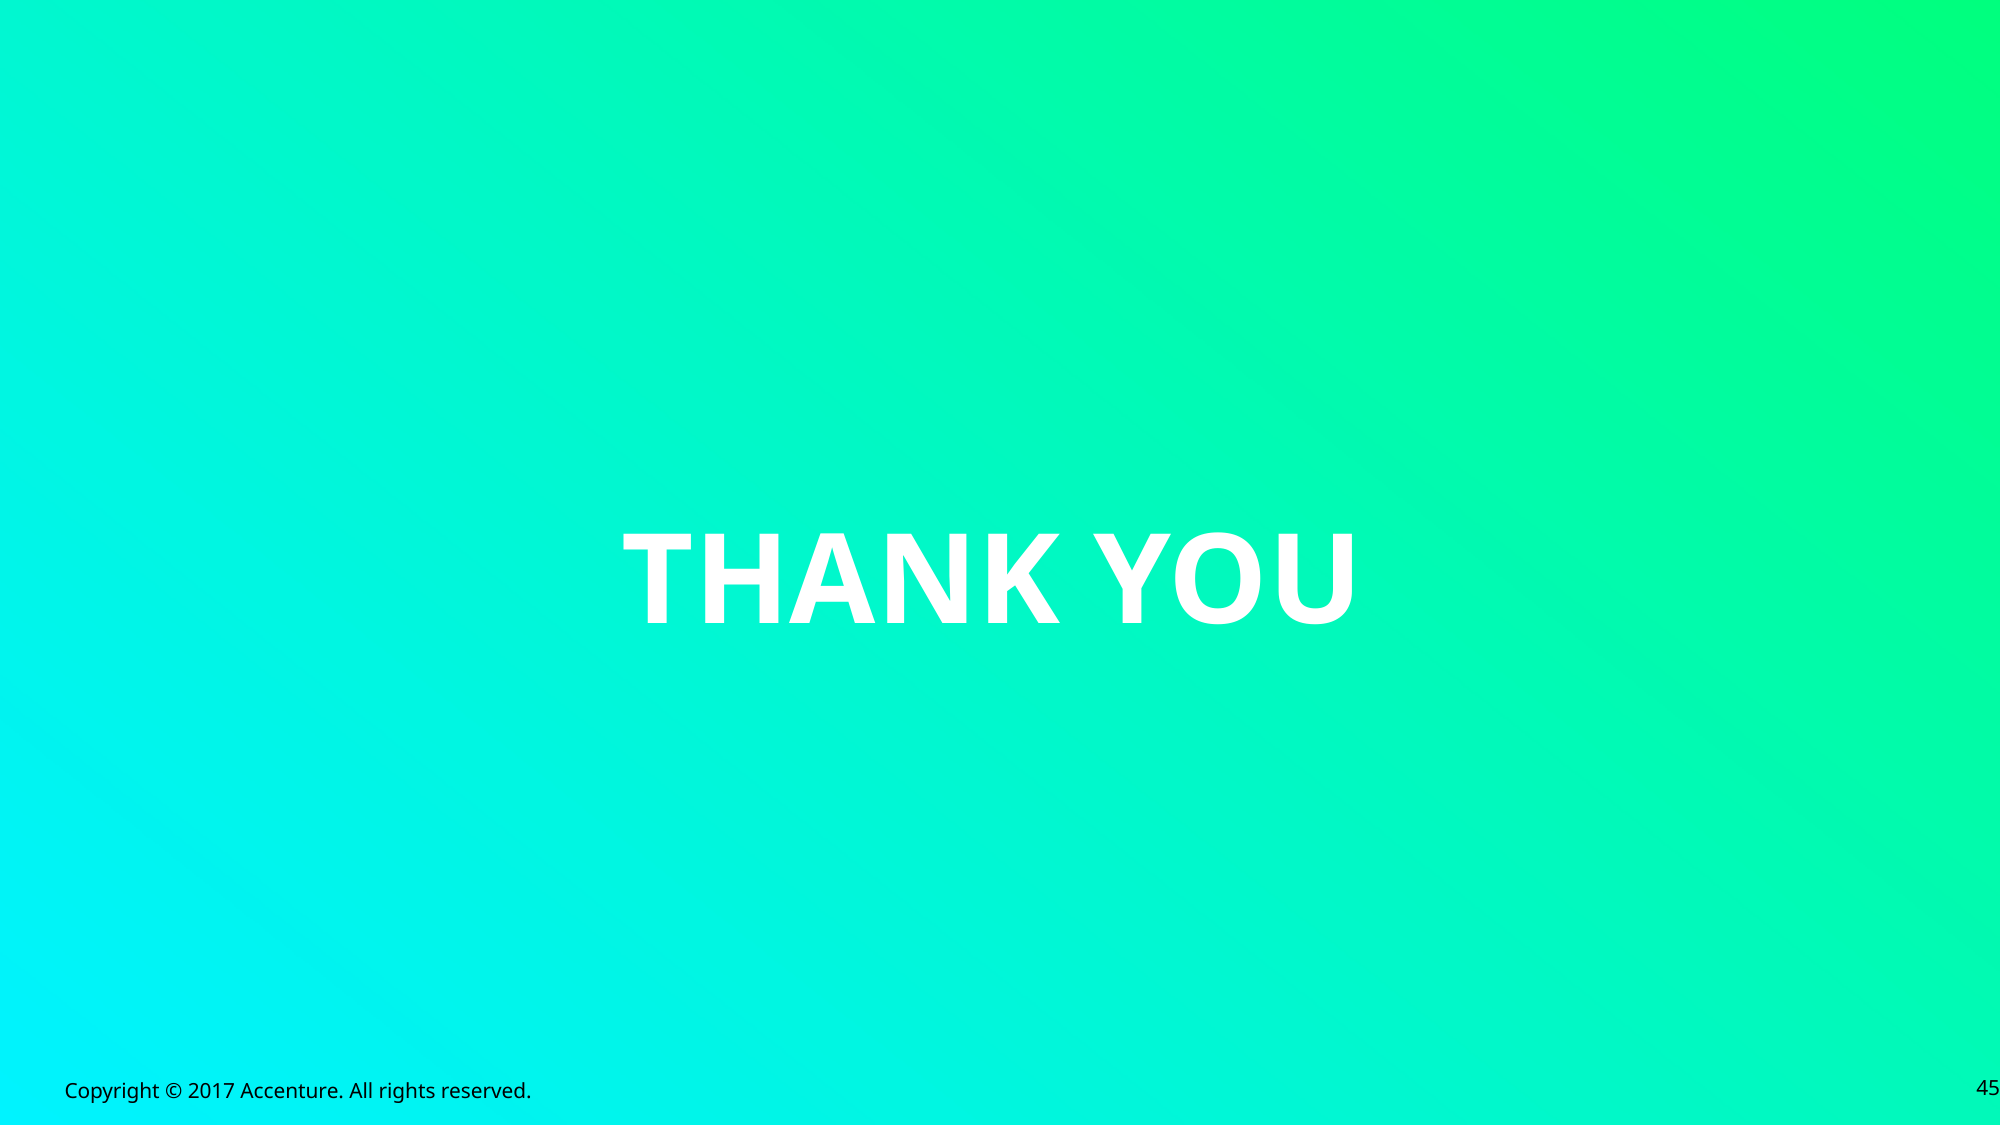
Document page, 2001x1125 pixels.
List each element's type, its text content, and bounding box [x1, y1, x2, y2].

slide_number 45 [1950, 1069, 2000, 1104]
title Thank you [328, 500, 1657, 684]
footer Copyright © 2017 Accenture. All rights reserved. [64, 1069, 1003, 1104]
picture [0, 0, 2000, 1125]
